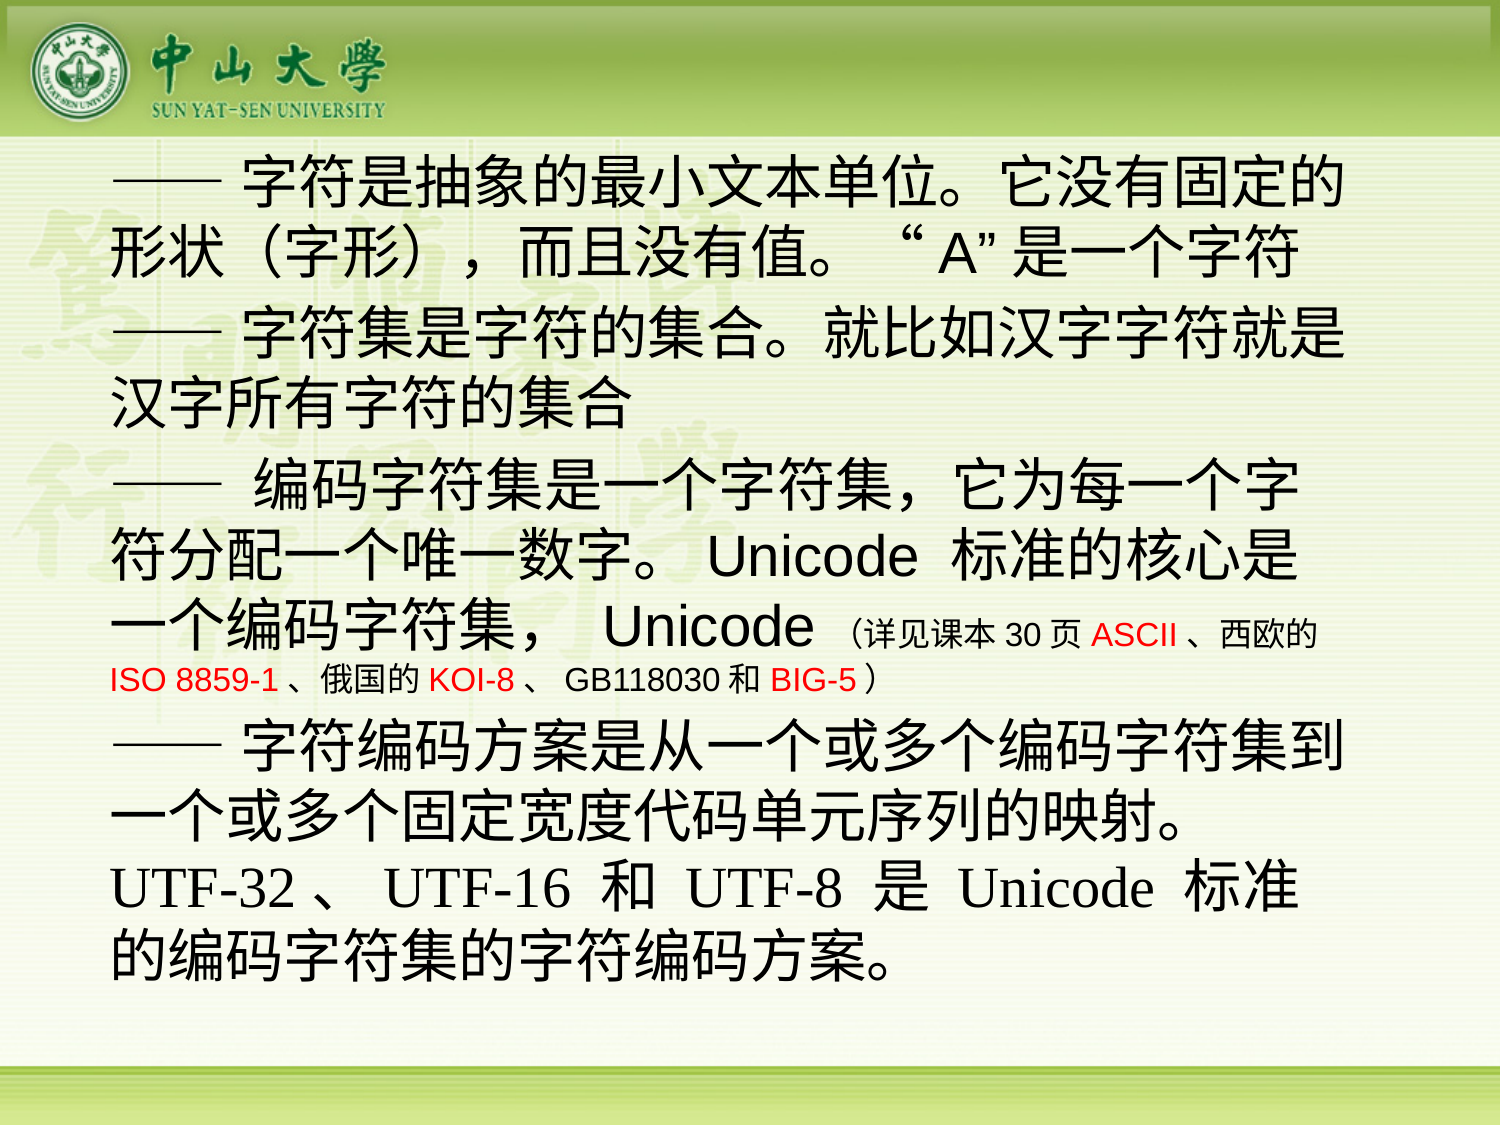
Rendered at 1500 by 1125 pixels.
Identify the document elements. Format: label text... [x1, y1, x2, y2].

list ——字符是抽象的最小文本单位。它没有固定的形状（字形），而且没有值。“A”是一个字符 ——字符集是字符的集合。就比如汉字字符就是汉字所有字符的集合 —— 编码字符集是一个字符集，它为每一个字符分配一个唯一数字。Unicode 标准的核心是一个编码字符集， Unicode（详见课本30页ASCII、西欧的ISO 8859-1、俄国的KOI-8、GB118030和BIG-5） ——字符编码方案是从一个或多个编码字符集到一个或多个固定宽度代码单元序列的映射。 UTF-32、UTF-16 和 UTF-8 是 Unicode 标准的编码字符集的字符编码方案。 [94, 137, 1370, 1077]
picture [0, 0, 1500, 1125]
slide_number [1074, 1025, 1388, 1100]
